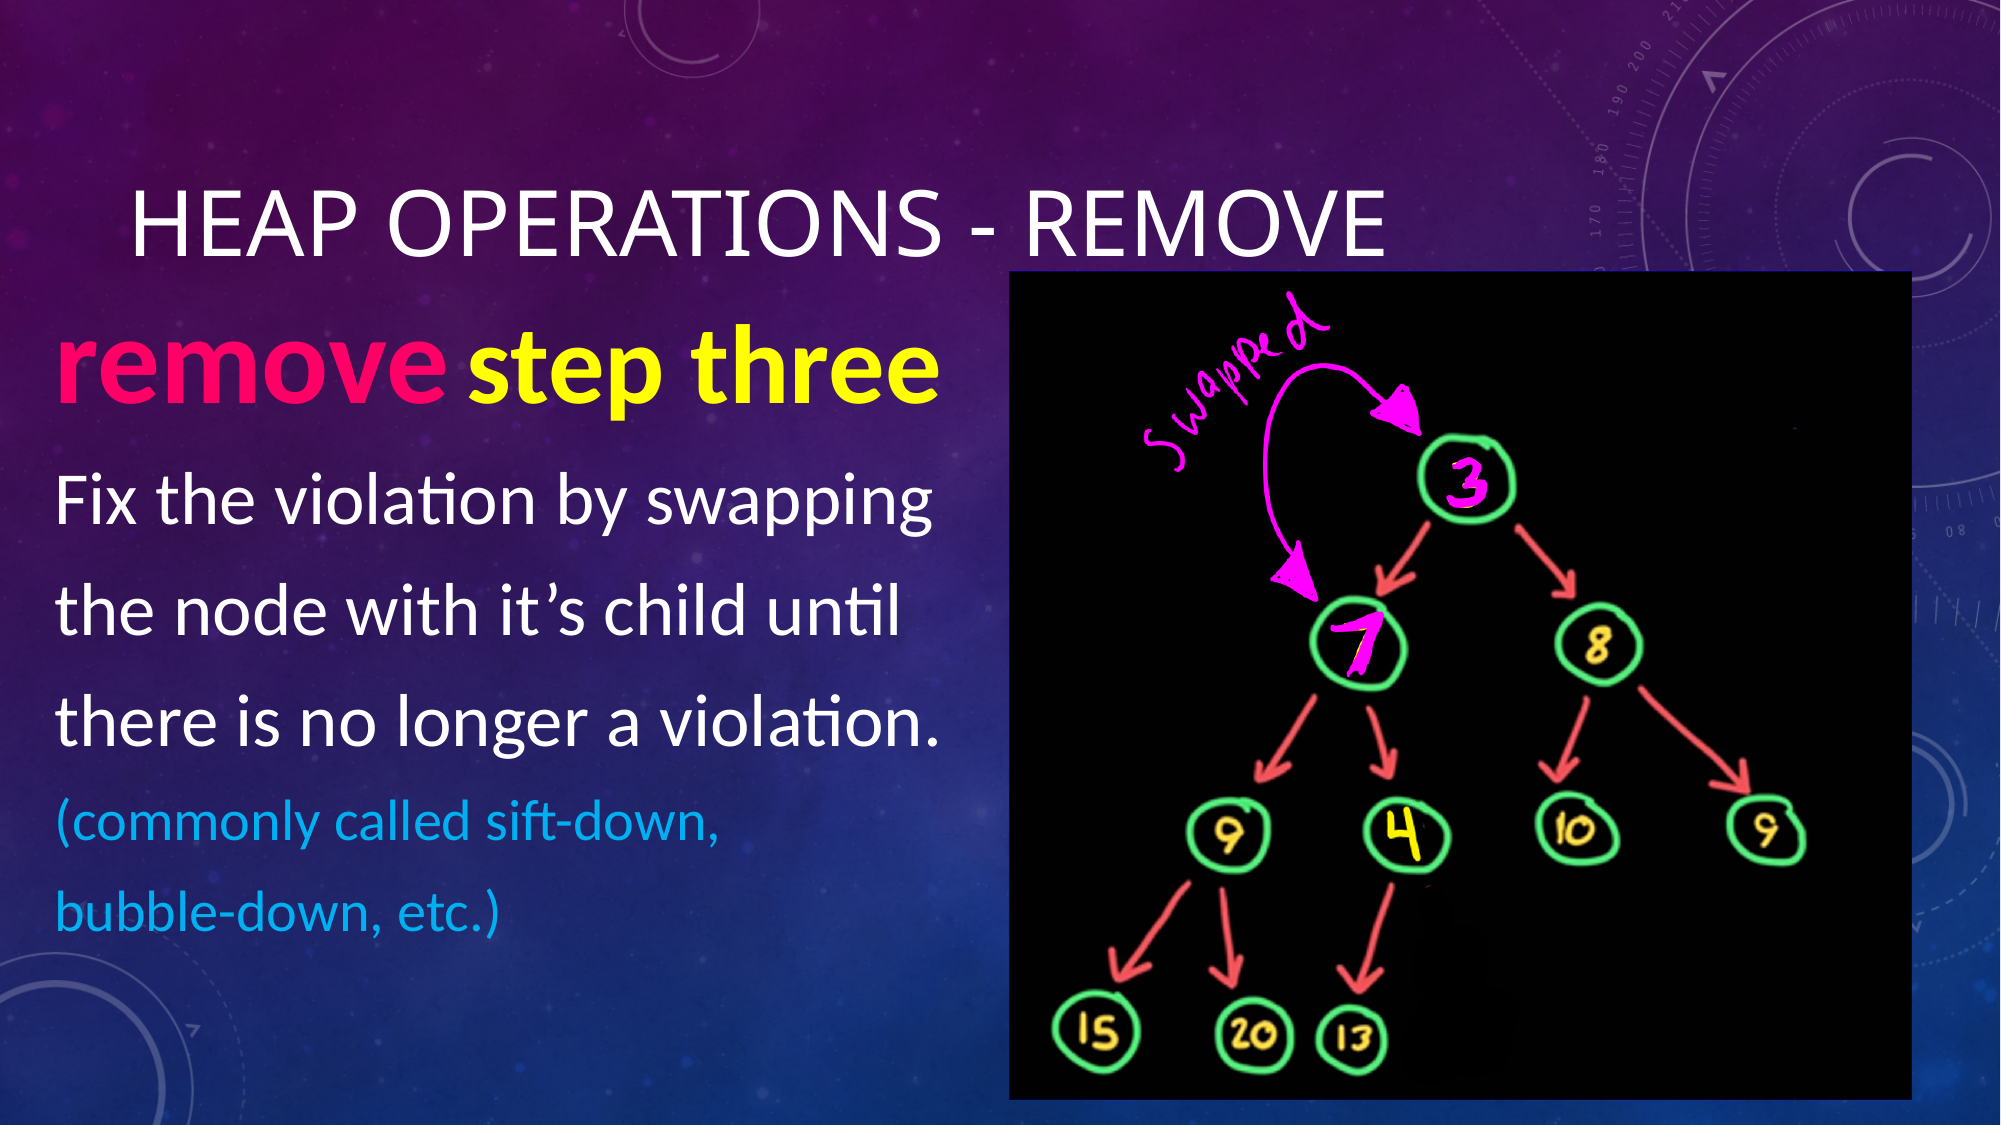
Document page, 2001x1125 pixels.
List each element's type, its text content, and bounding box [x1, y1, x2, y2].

title heap operations - Remove [112, 99, 1775, 271]
list remove step three Fix the violation by swapping the node with it’s child until there is no longer a violation. (commonly called sift-down, bubble-down, etc.) [39, 271, 1009, 1052]
picture [0, 0, 2001, 1125]
